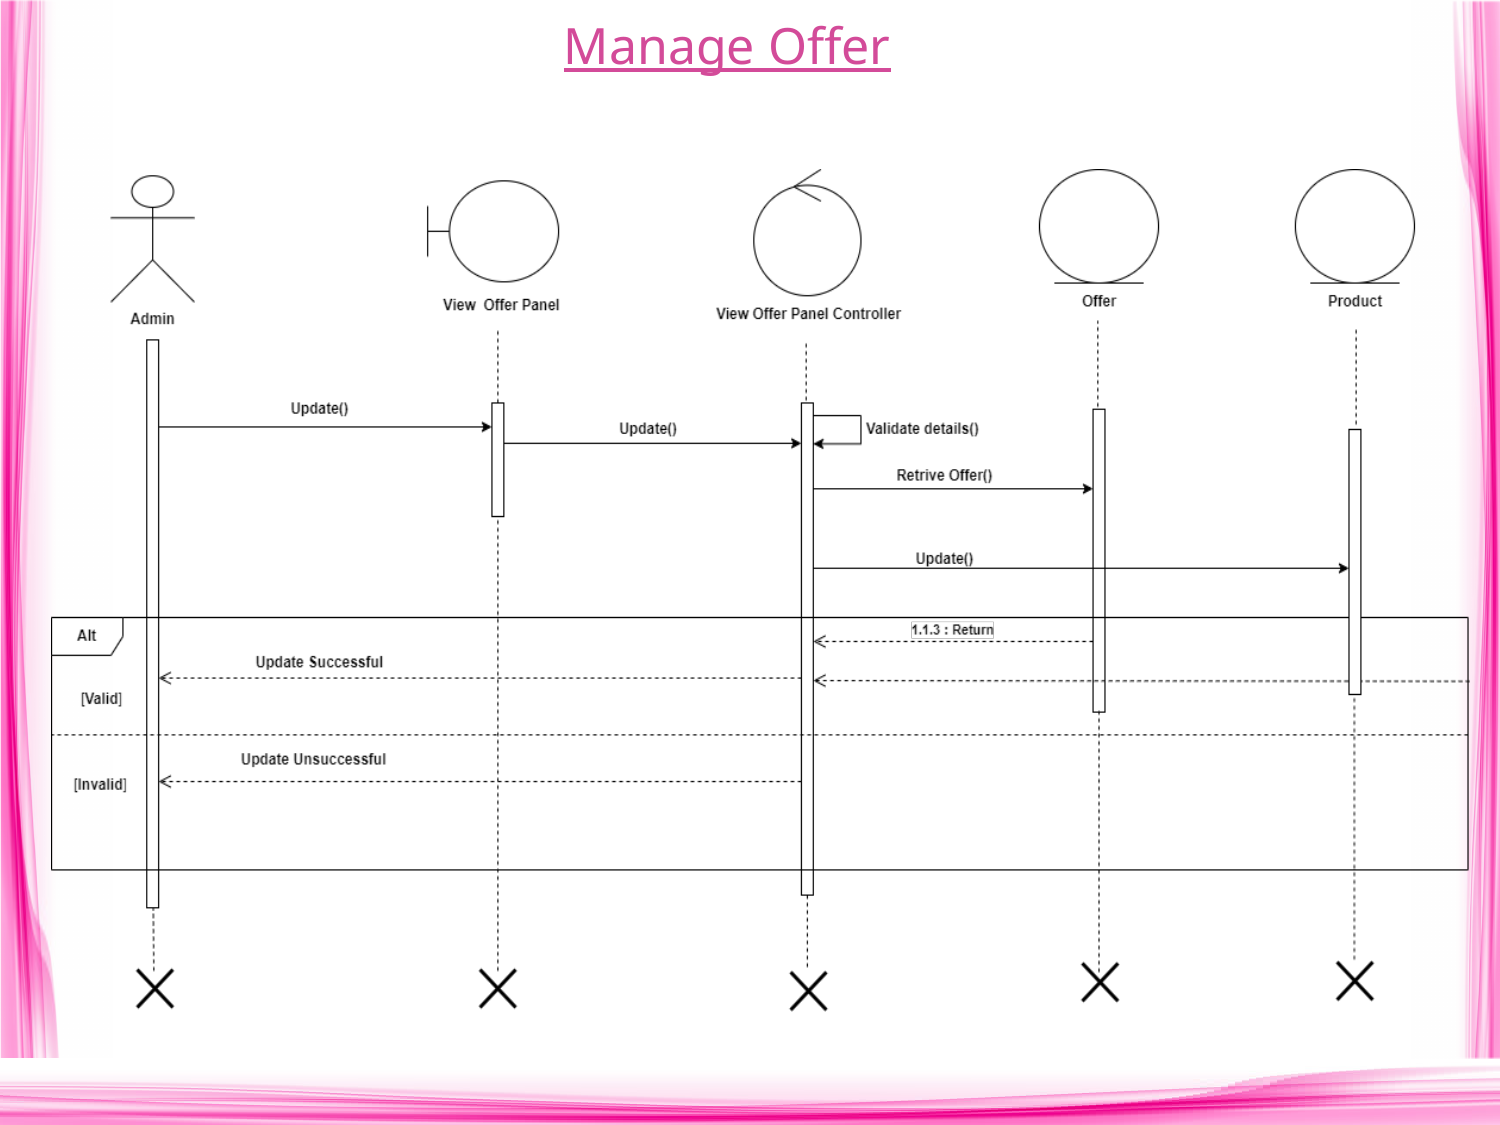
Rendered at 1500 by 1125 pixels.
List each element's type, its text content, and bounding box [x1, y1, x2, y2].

text_box Manage Offer [549, 7, 906, 82]
picture [0, 2, 1500, 1125]
